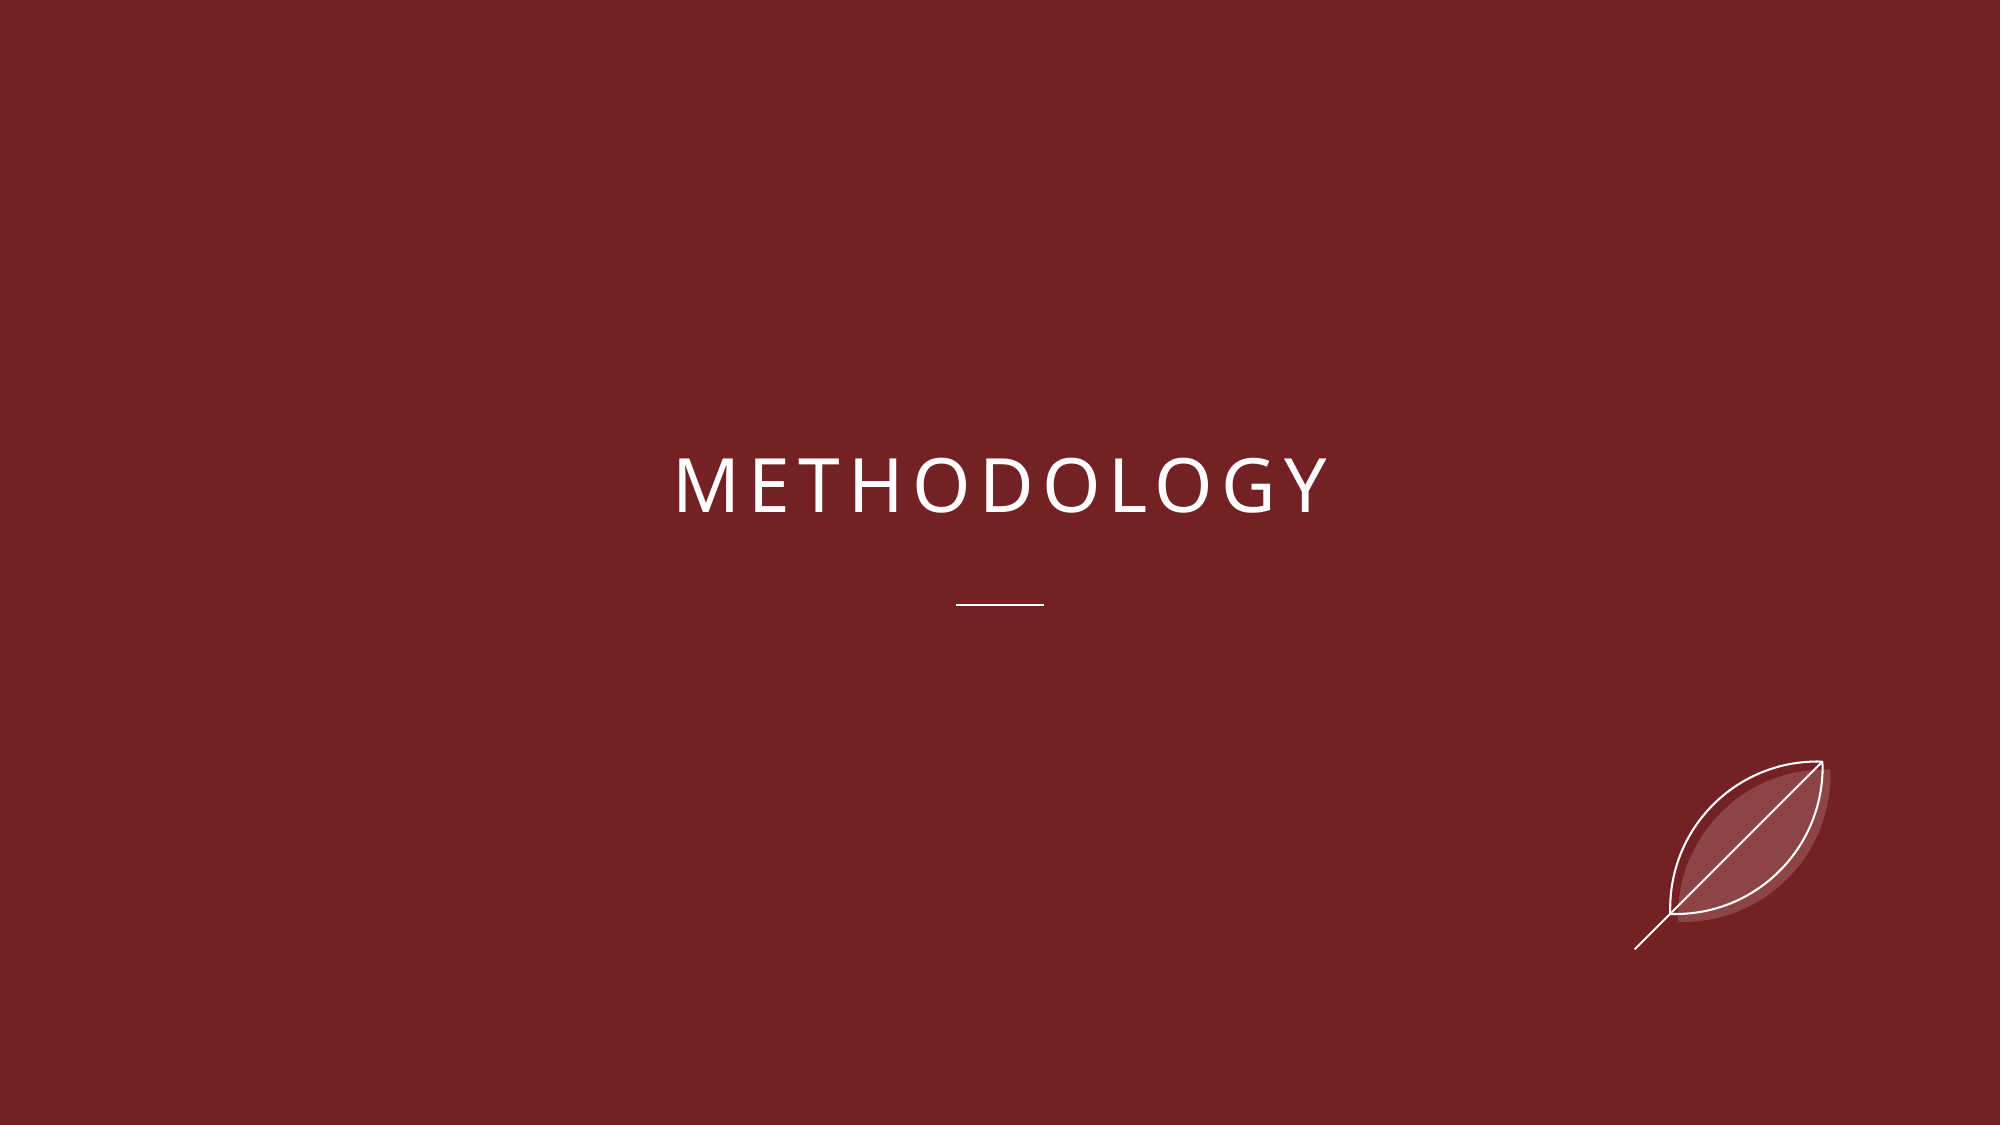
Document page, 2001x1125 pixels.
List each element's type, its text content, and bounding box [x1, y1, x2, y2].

title Methodology [360, 177, 1640, 528]
